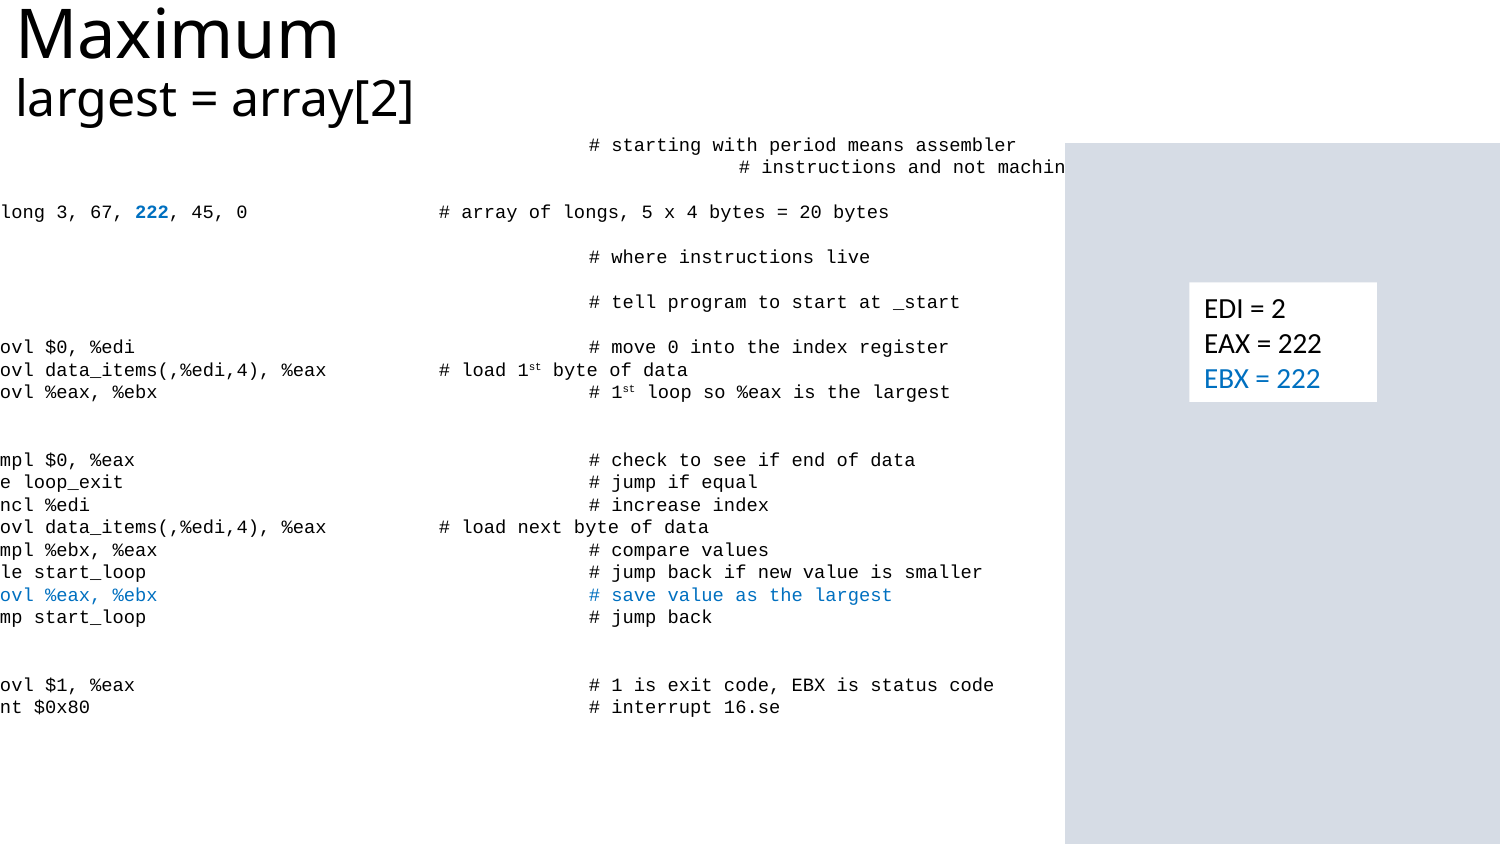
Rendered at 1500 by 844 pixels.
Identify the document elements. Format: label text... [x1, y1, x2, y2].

text_box [1065, 143, 1500, 844]
text_box .section .data # starting with period means assembler # instructions and not machine code data_items: .long 3, 67, 222, 45, 0 # array of longs, 5 x 4 bytes = 20 bytes .section .text # where instructions live .globl _start # tell program to start at _start _start: movl $0, %edi # move 0 into the index register movl data_items(,%edi,4), %eax # load 1st byte of data movl %eax, %ebx # 1st loop so %eax is the largest start_loop: cmpl $0, %eax # check to see if end of data je loop_exit # jump if equal incl %edi # increase index movl data_items(,%edi,4), %eax # load next byte of data cmpl %ebx, %eax # compare values jle start_loop # jump back if new value is smaller movl %eax, %ebx # save value as the largest jmp start_loop # jump back loop_exit: movl $1, %eax # 1 is exit code, EBX is status code int $0x80 # interrupt 16.se [0, 145, 1065, 725]
text_box EDI = 2 EAX = 222 EBX = 222 [1189, 282, 1377, 402]
text_box Maximum largest = array[2] [0, 0, 1500, 145]
